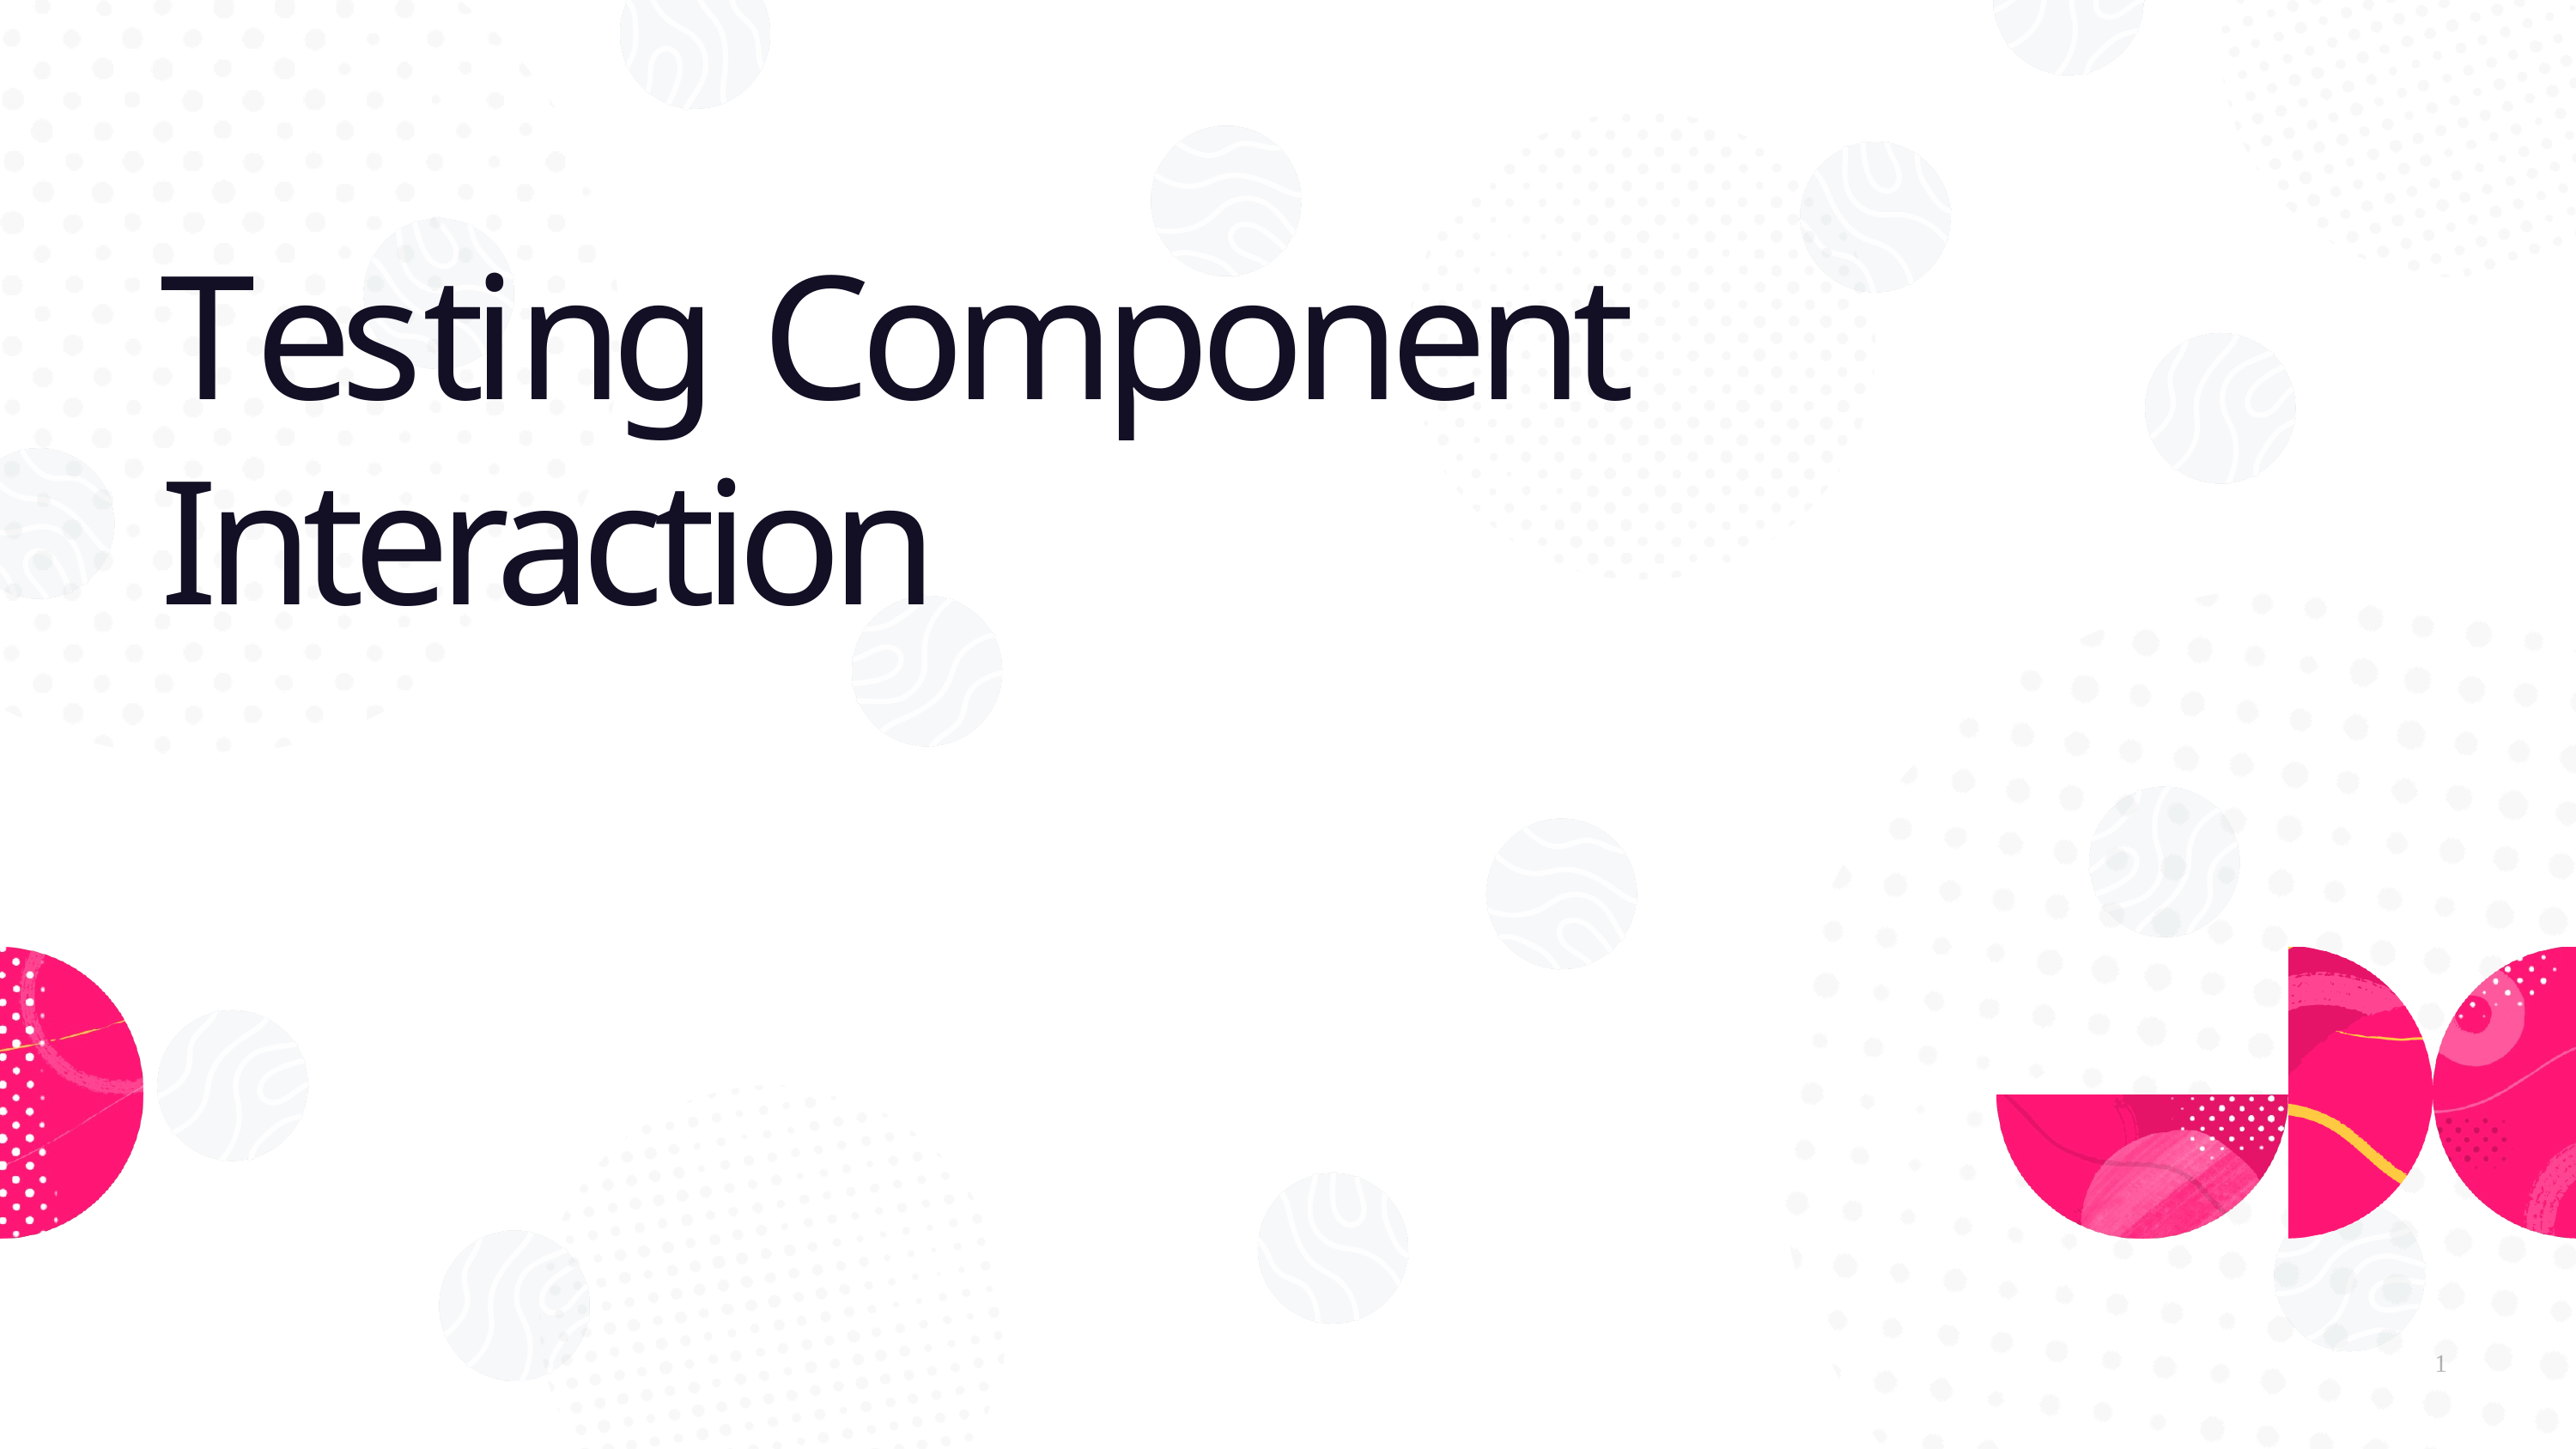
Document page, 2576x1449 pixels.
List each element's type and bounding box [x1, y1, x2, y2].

text_box [0, 0, 2576, 1449]
